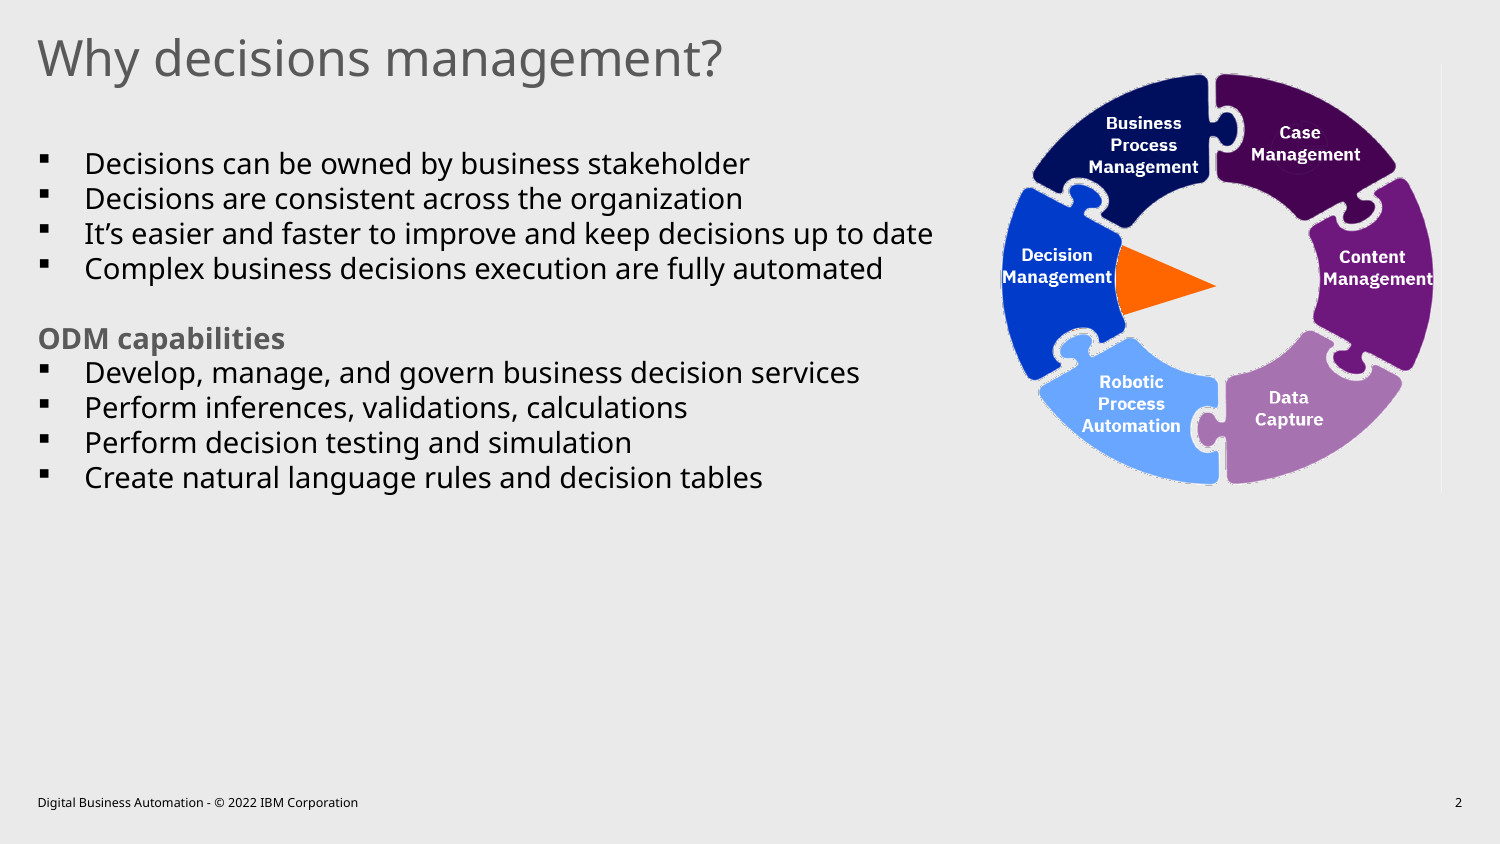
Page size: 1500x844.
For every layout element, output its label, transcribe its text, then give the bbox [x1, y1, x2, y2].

slide_number 2 [1125, 791, 1463, 815]
picture [988, 64, 1445, 494]
list Decisions can be owned by business stakeholder Decisions are consistent across the organization It’s easier and faster to improve and keep decisions up to date Complex business decisions execution are fully automated ODM capabilities Develop, manage, and govern business decision services Perform inferences, validations, calculations Perform decision testing and simulation Create natural language rules and decision tables [37, 145, 1463, 773]
footer Digital Business Automation - © 2022 IBM Corporation [37, 791, 1088, 815]
title Why decisions management? [37, 33, 1463, 97]
